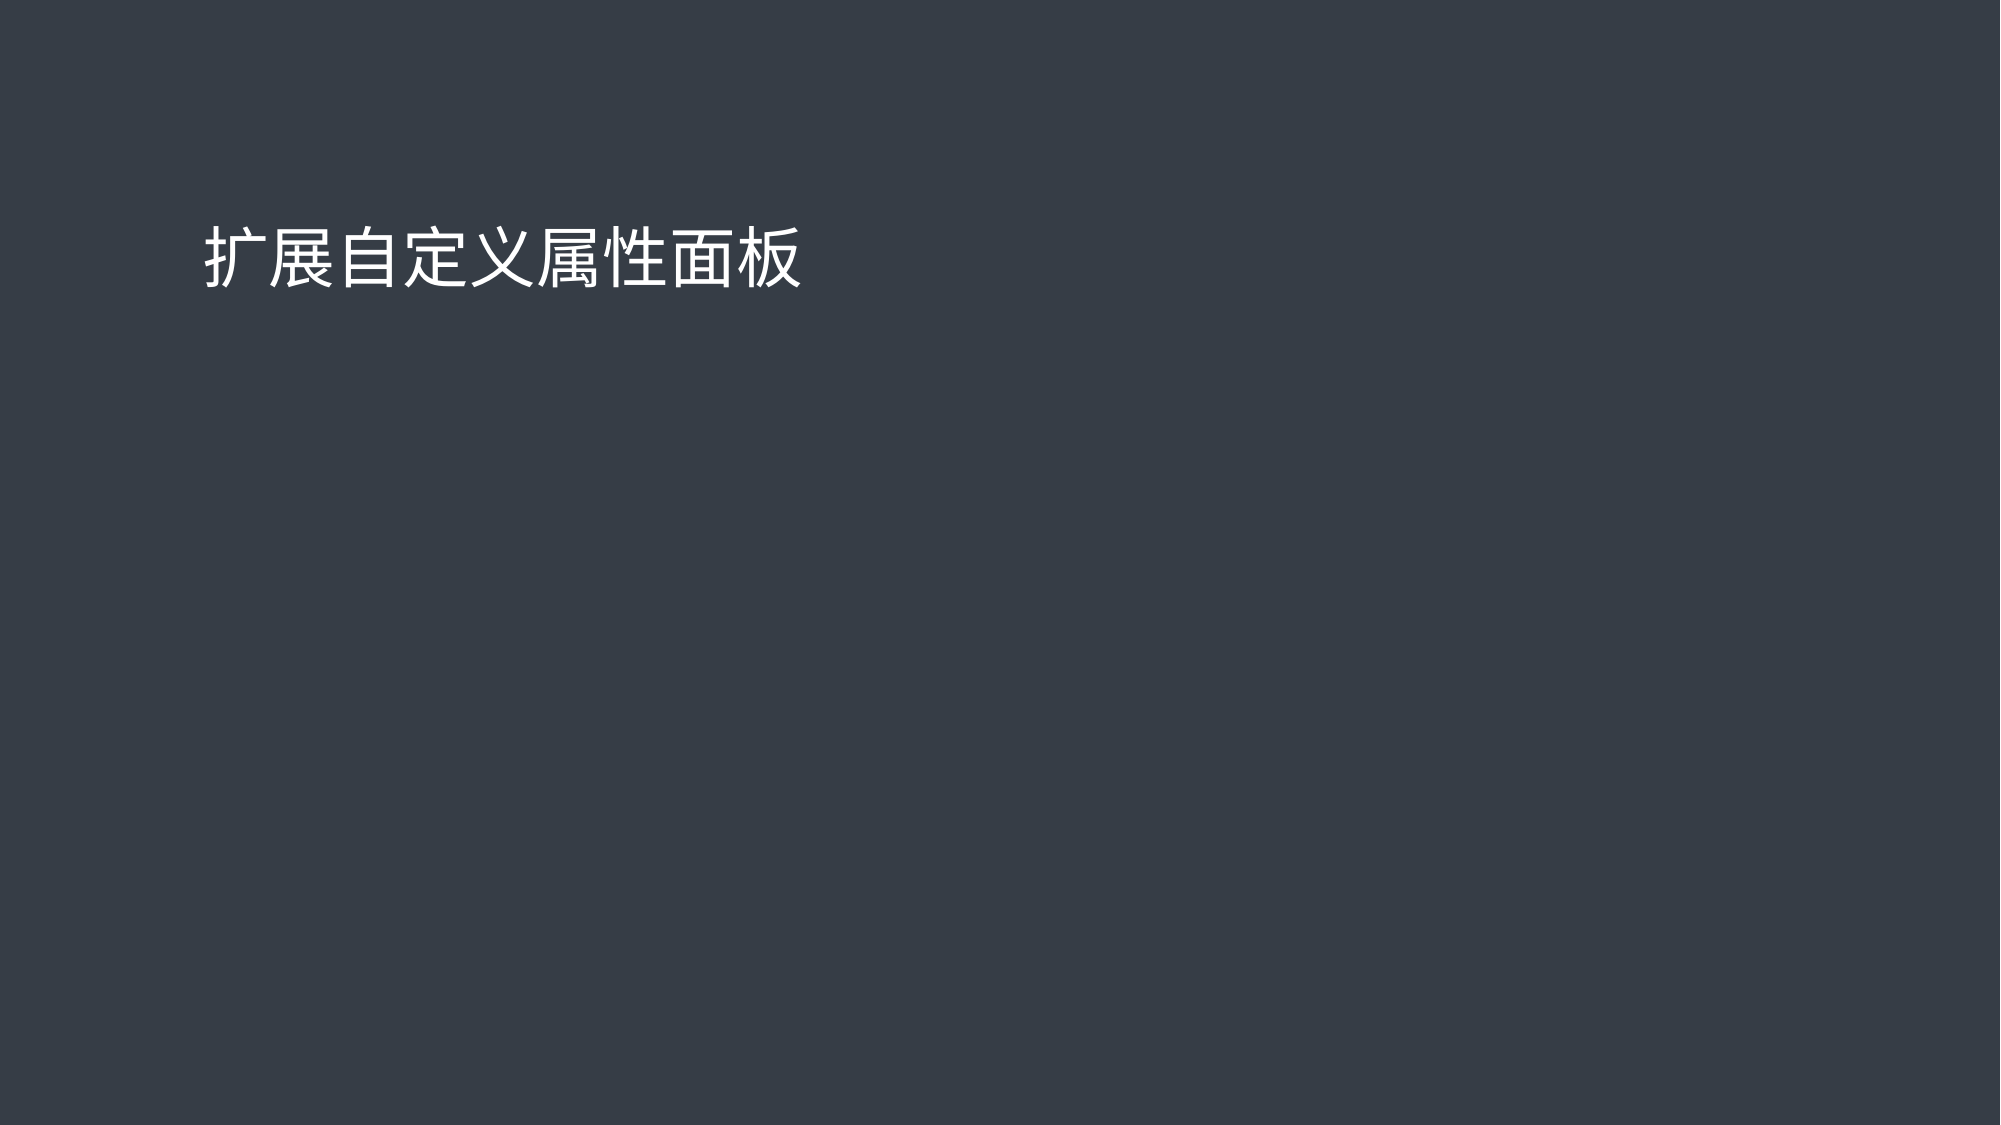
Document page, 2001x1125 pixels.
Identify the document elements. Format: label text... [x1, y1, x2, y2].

title 扩展自定义属性面板 [187, 99, 1813, 413]
